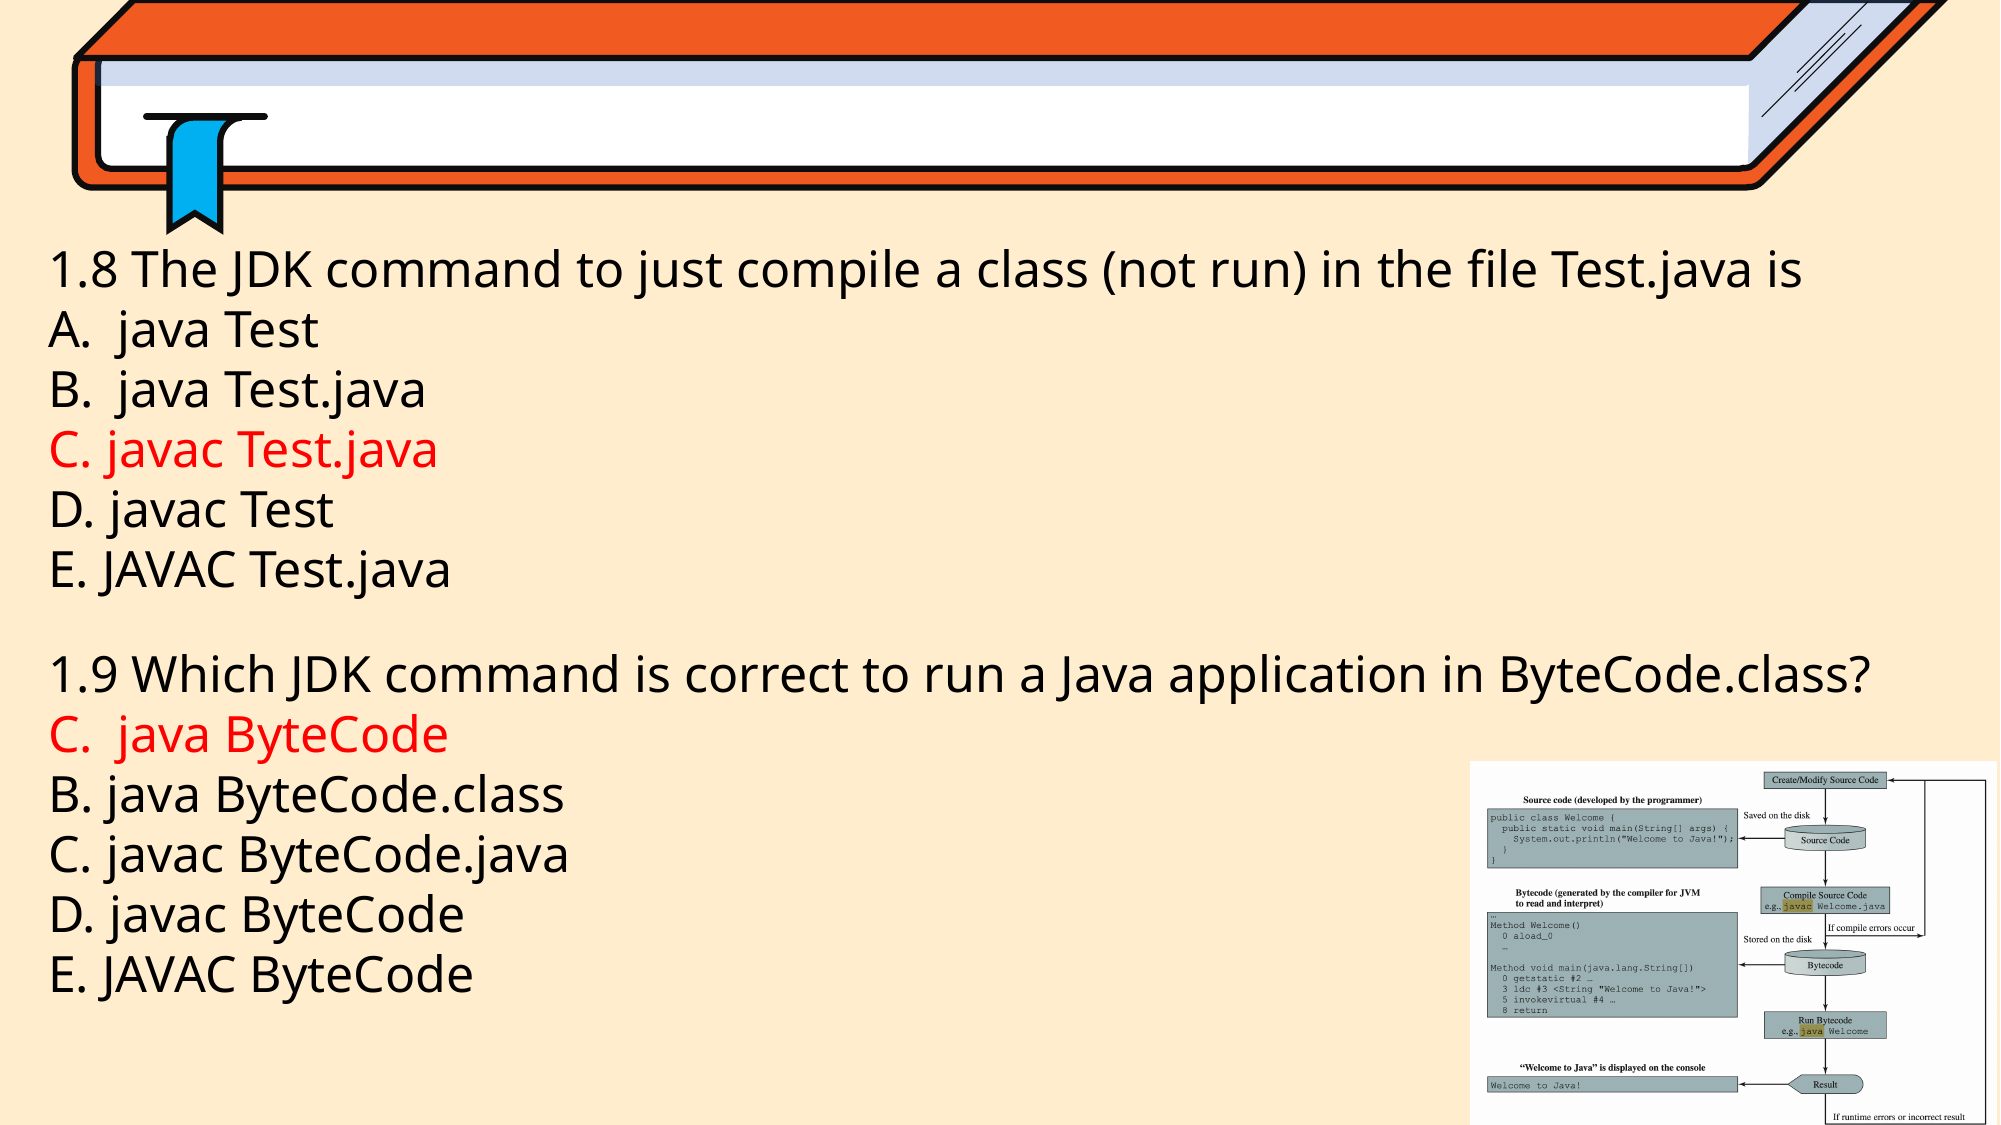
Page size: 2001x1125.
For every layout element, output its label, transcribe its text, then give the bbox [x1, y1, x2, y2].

picture [1470, 761, 1997, 1125]
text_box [74, 0, 1944, 230]
text_box 1.8 The JDK command to just compile a class (not run) in the file Test.java is java Test java Test.java C. javac Test.java D. javac Test E. JAVAC Test.java 1.9 Which JDK command is correct to run a Java application in ByteCode.class? java ByteCode B. java ByteCode.class C. javac ByteCode.java D. javac ByteCode E. JAVAC ByteCode [33, 230, 1967, 1011]
